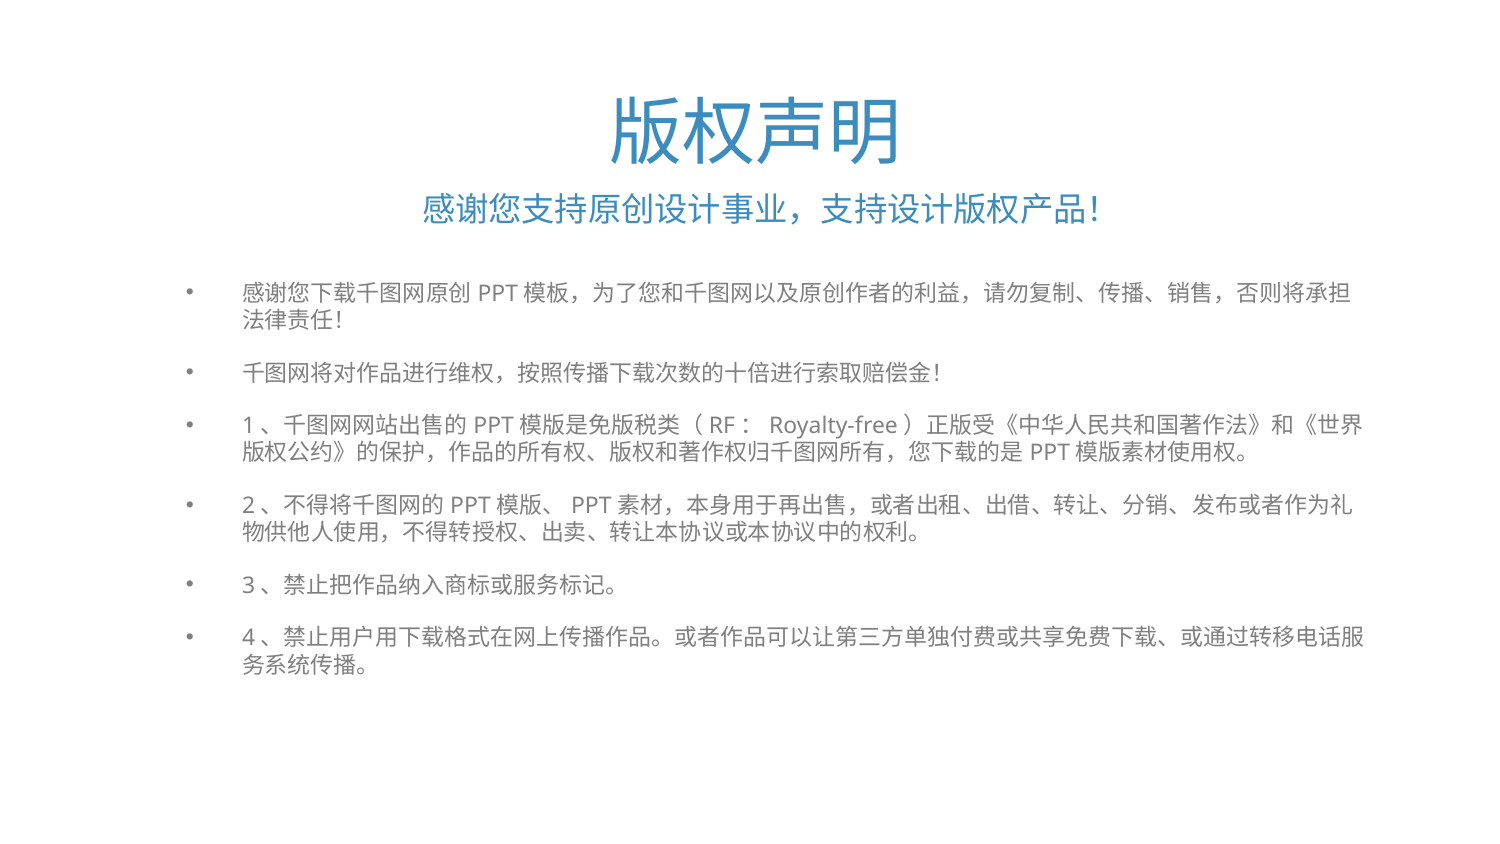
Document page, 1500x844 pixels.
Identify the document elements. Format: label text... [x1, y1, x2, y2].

text_box 版权声明 [478, 79, 1034, 163]
text_box 感谢您支持原创设计事业，支持设计版权产品！ [366, 181, 1176, 231]
text_box 感谢您下载千图网原创PPT模板，为了您和千图网以及原创作者的利益，请勿复制、传播、销售，否则将承担法律责任！ 千图网将对作品进行维权，按照传播下载次数的十倍进行索取赔偿金！ 1、千图网网站出售的PPT模版是免版税类（RF：Royalty-free）正版受《中华人民共和国著作法》和《世界版权公约》的保护，作品的所有权、版权和著作权归千图网所有，您下载的是PPT模版素材使用权。 2、不得将千图网的PPT模版、PPT素材，本身用于再出售，或者出租、出借、转让、分销、发布或者作为礼物供他人使用，不得转授权、出卖、转让本协议或本协议中的权利。 3、禁止把作品纳入商标或服务标记。 4、禁止用户用下载格式在网上传播作品。或者作品可以让第三方单独付费或共享免费下载、或通过转移电话服务系统传播。 [171, 270, 1382, 765]
